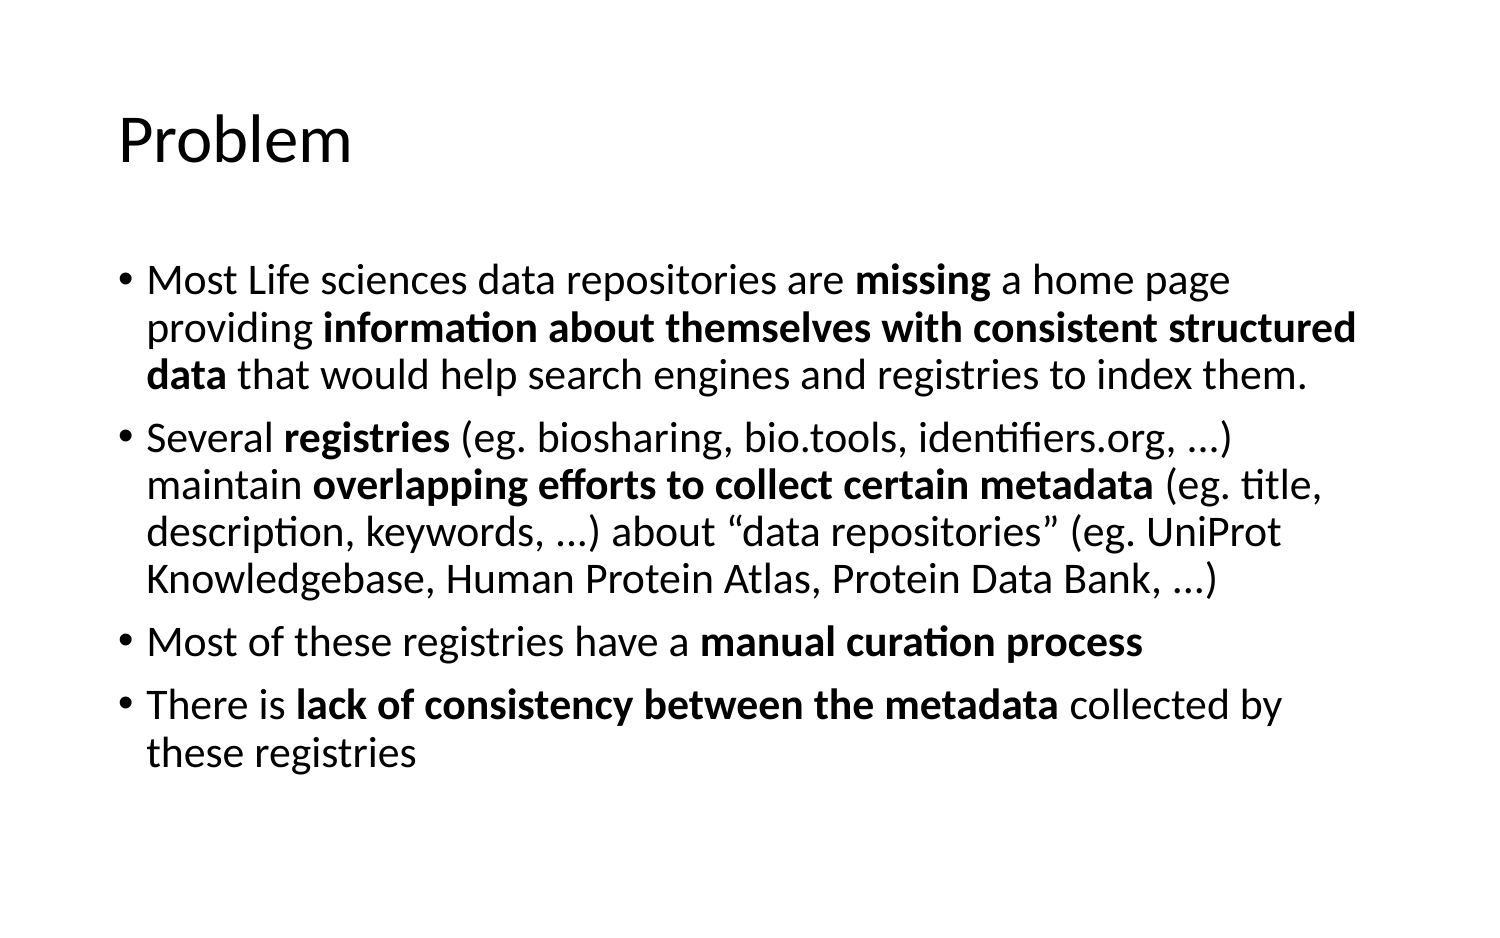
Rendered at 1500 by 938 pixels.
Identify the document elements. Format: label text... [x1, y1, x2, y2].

title Problem [103, 49, 1397, 232]
list Most Life sciences data repositories are missing a home page providing information about themselves with consistent structured data that would help search engines and registries to index them. Several registries (eg. biosharing, bio.tools, identifiers.org, ...) maintain overlapping efforts to collect certain metadata (eg. title, description, keywords, ...) about “data repositories” (eg. UniProt Knowledgebase, Human Protein Atlas, Protein Data Bank, ...) Most of these registries have a manual curation process There is lack of consistency between the metadata collected by these registries [103, 249, 1397, 845]
